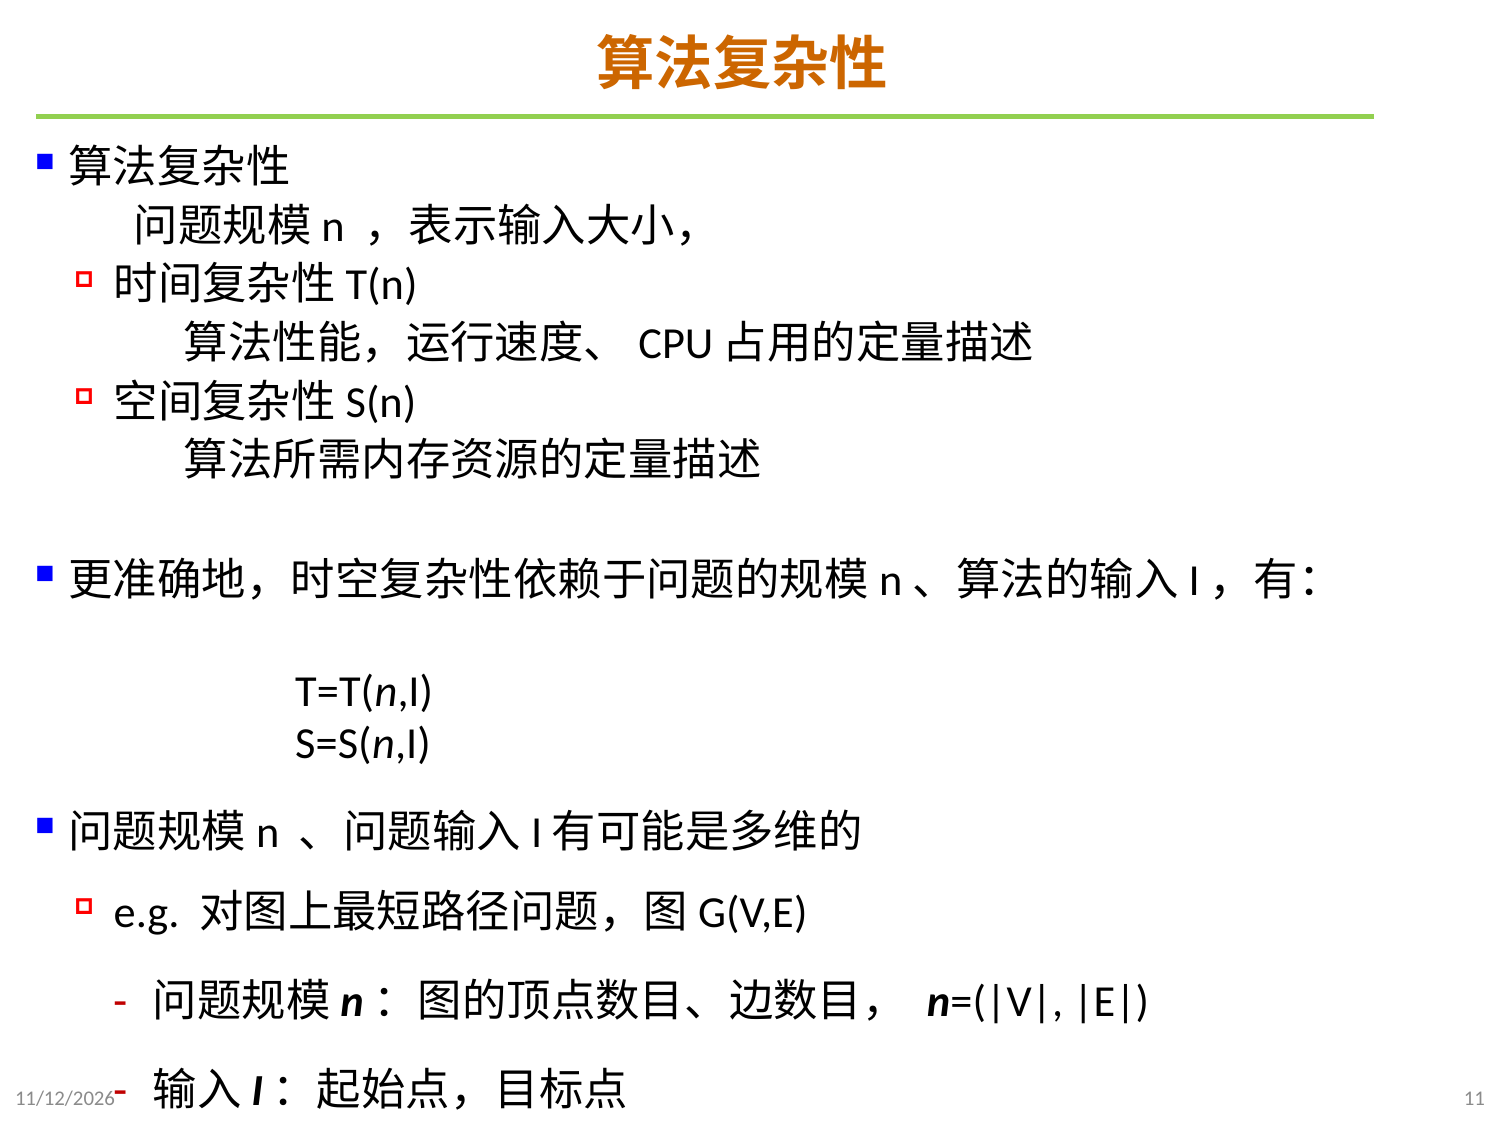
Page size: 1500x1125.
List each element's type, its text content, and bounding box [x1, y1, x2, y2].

title 算法复杂性 [95, 14, 1390, 117]
list 算法复杂性 问题规模n ，表示输入大小， 时间复杂性T(n) 算法性能，运行速度、CPU占用的定量描述 空间复杂性S(n) 算法所需内存资源的定量描述 更准确地，时空复杂性依赖于问题的规模n、算法的输入I，有： T=T(n,I) S=S(n,I) 问题规模n 、问题输入I有可能是多维的 e.g. 对图上最短路径问题，图G(V,E) 问题规模n：图的顶点数目、边数目， n=(|V|, |E|) 输入I：起始点，目标点 [20, 125, 1480, 1123]
footer [496, 1042, 1004, 1103]
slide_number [0, 1071, 338, 1123]
slide_number 11 [1162, 1071, 1500, 1123]
